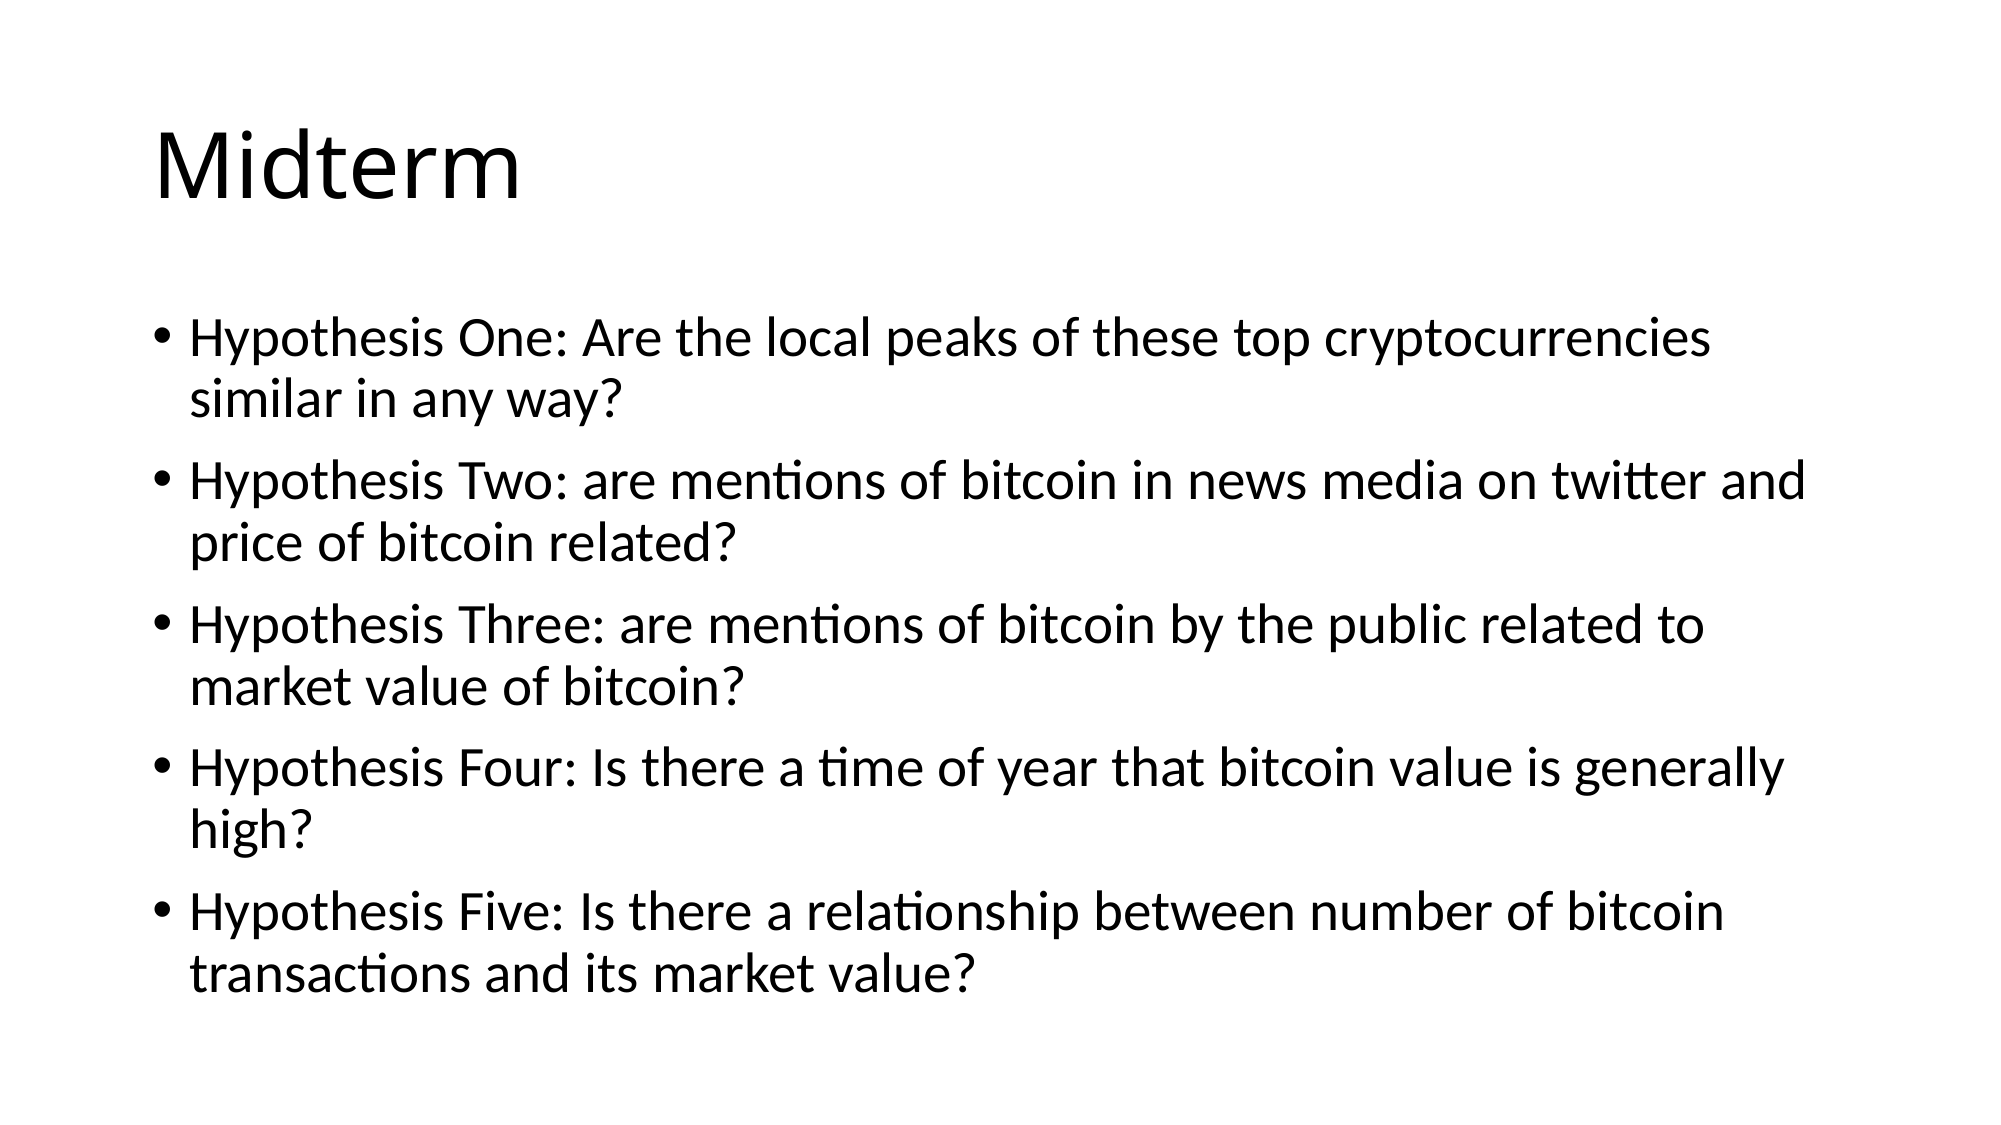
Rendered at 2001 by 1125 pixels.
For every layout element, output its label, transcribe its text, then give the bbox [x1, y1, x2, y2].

list Hypothesis One: Are the local peaks of these top cryptocurrencies similar in any way? Hypothesis Two: are mentions of bitcoin in news media on twitter and price of bitcoin related? Hypothesis Three: are mentions of bitcoin by the public related to market value of bitcoin? Hypothesis Four: Is there a time of year that bitcoin value is generally high? Hypothesis Five: Is there a relationship between number of bitcoin transactions and its market value? [137, 299, 1863, 1014]
title Midterm [137, 59, 1863, 278]
